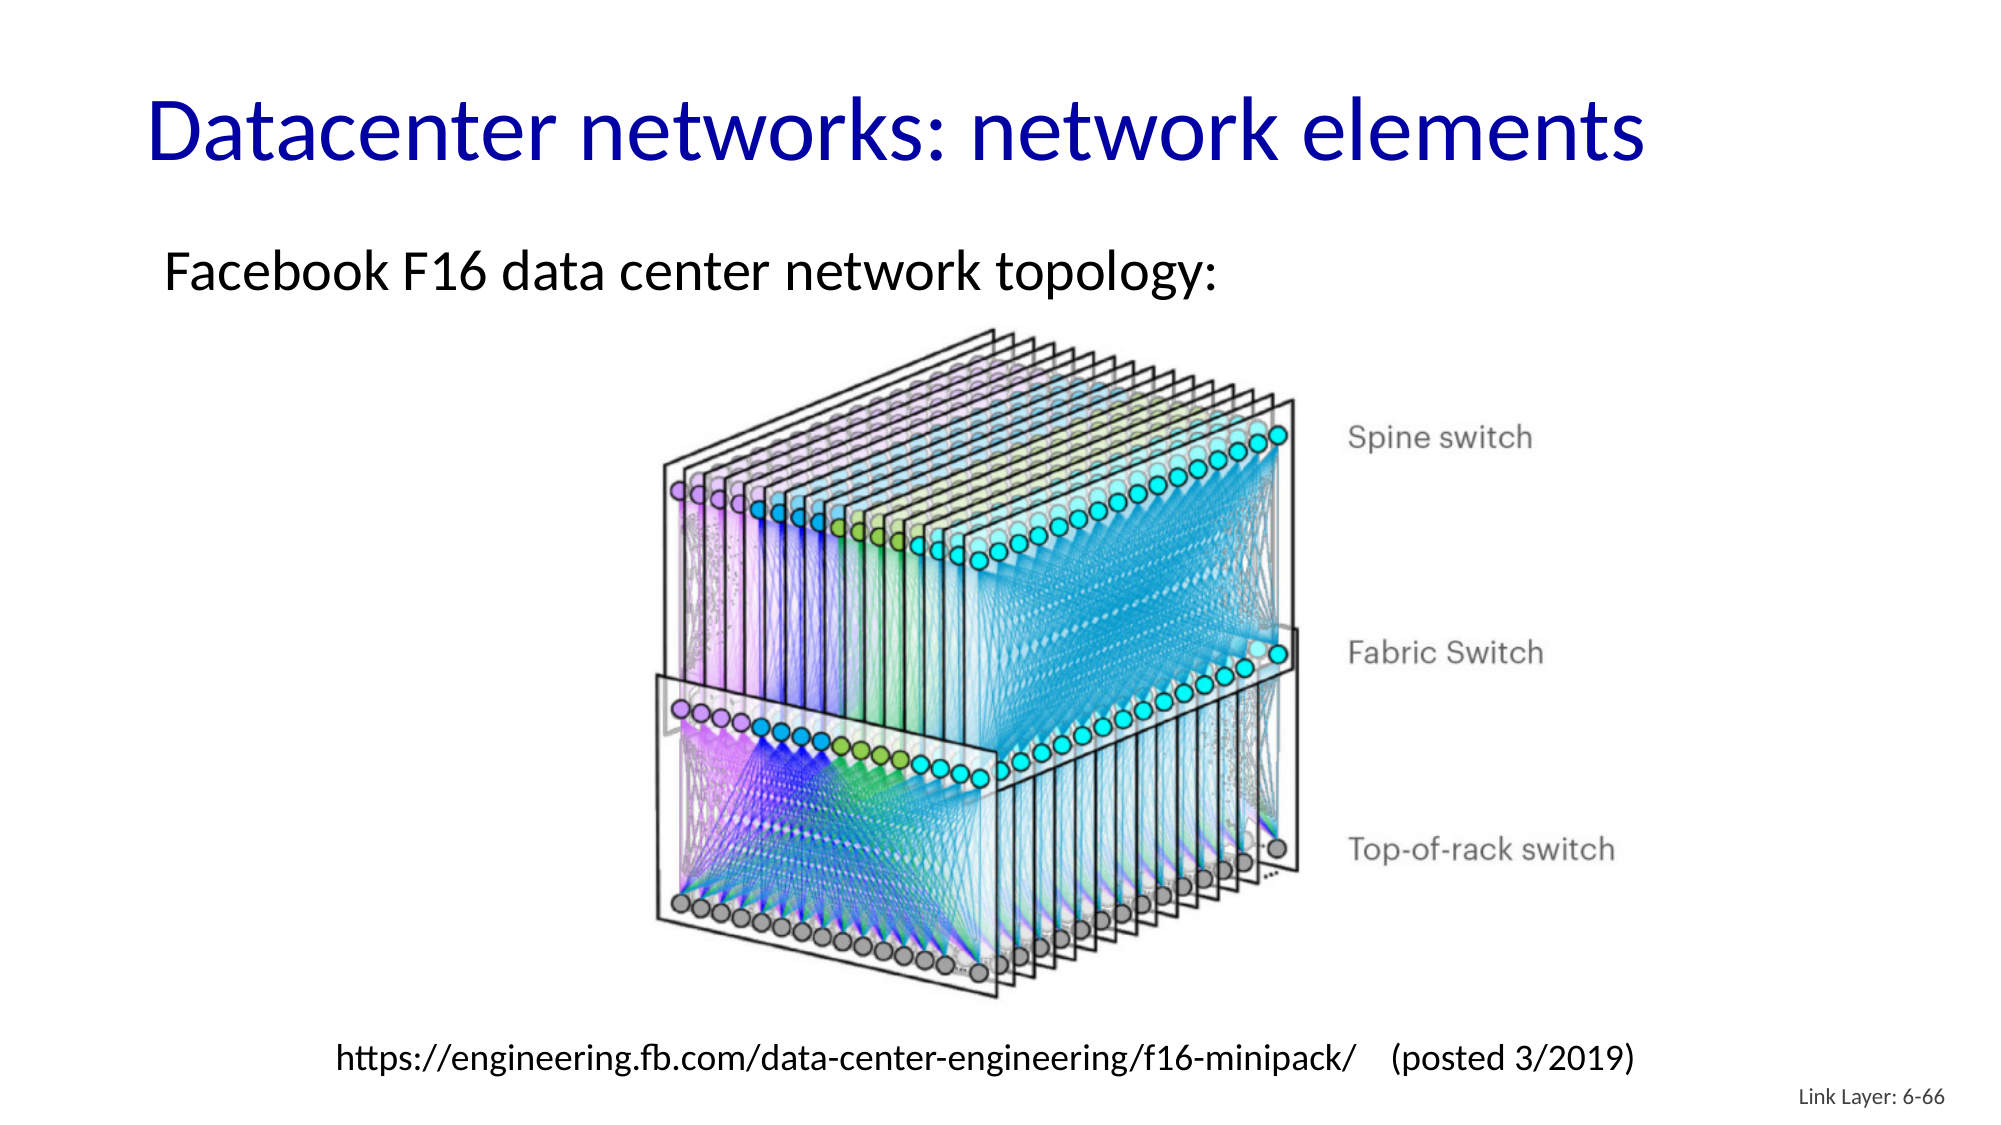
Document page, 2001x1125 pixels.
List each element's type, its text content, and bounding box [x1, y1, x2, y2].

slide_number Link Layer: 6-66 [1510, 1065, 1961, 1125]
title Datacenter networks: network elements [131, 57, 1857, 205]
picture [498, 271, 1884, 1050]
text_box https://engineering.fb.com/data-center-engineering/f16-minipack/ (posted 3/2019) [320, 1025, 1652, 1086]
text_box Facebook F16 data center network topology: [149, 224, 1235, 310]
